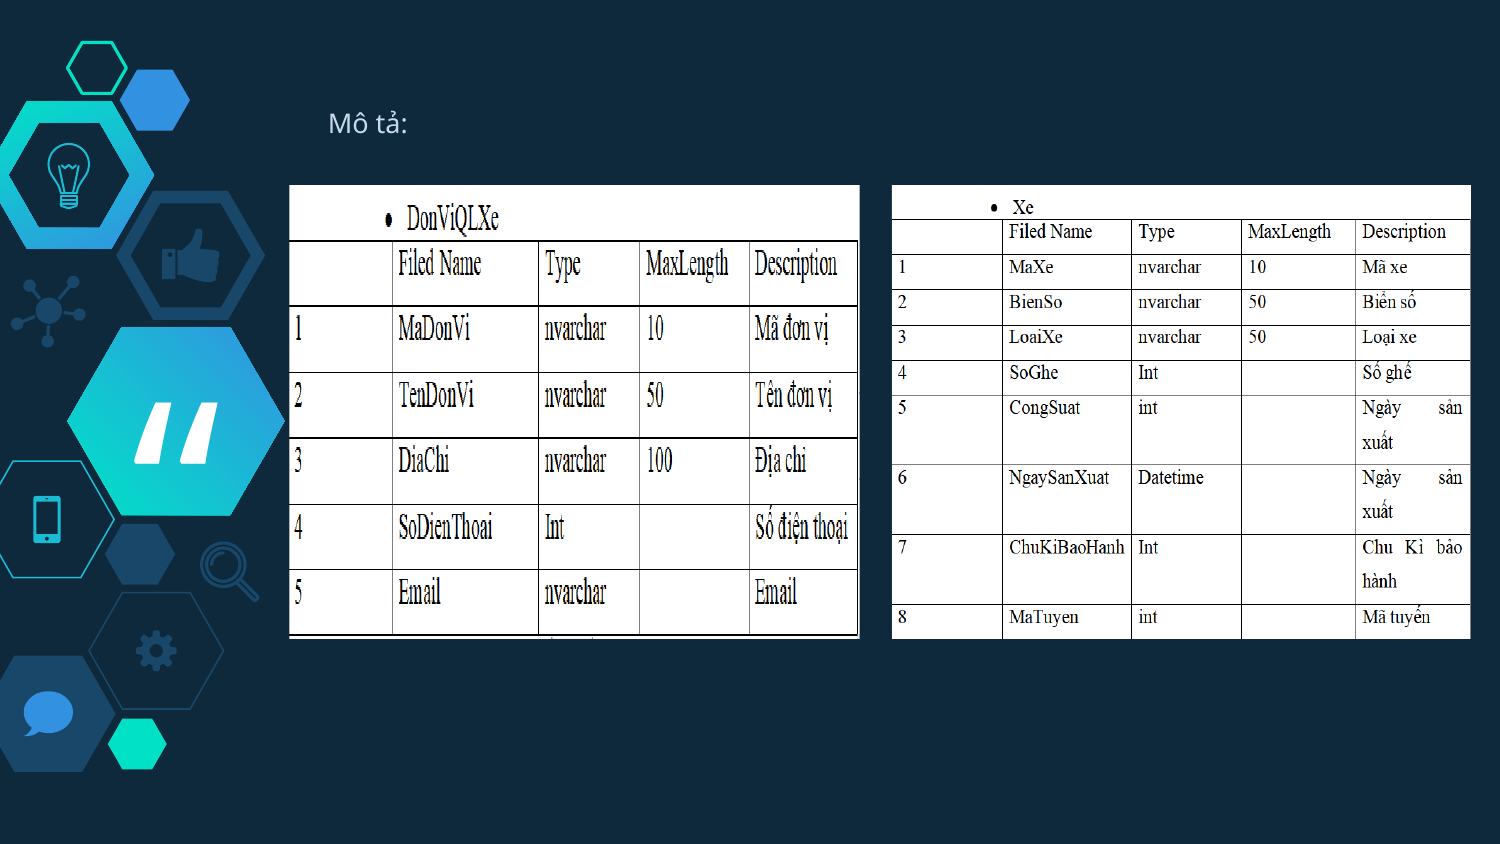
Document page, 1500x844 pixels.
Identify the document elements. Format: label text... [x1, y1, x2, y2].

picture [891, 185, 1472, 639]
text_box Mô tả: [312, 91, 539, 144]
picture [289, 185, 860, 639]
